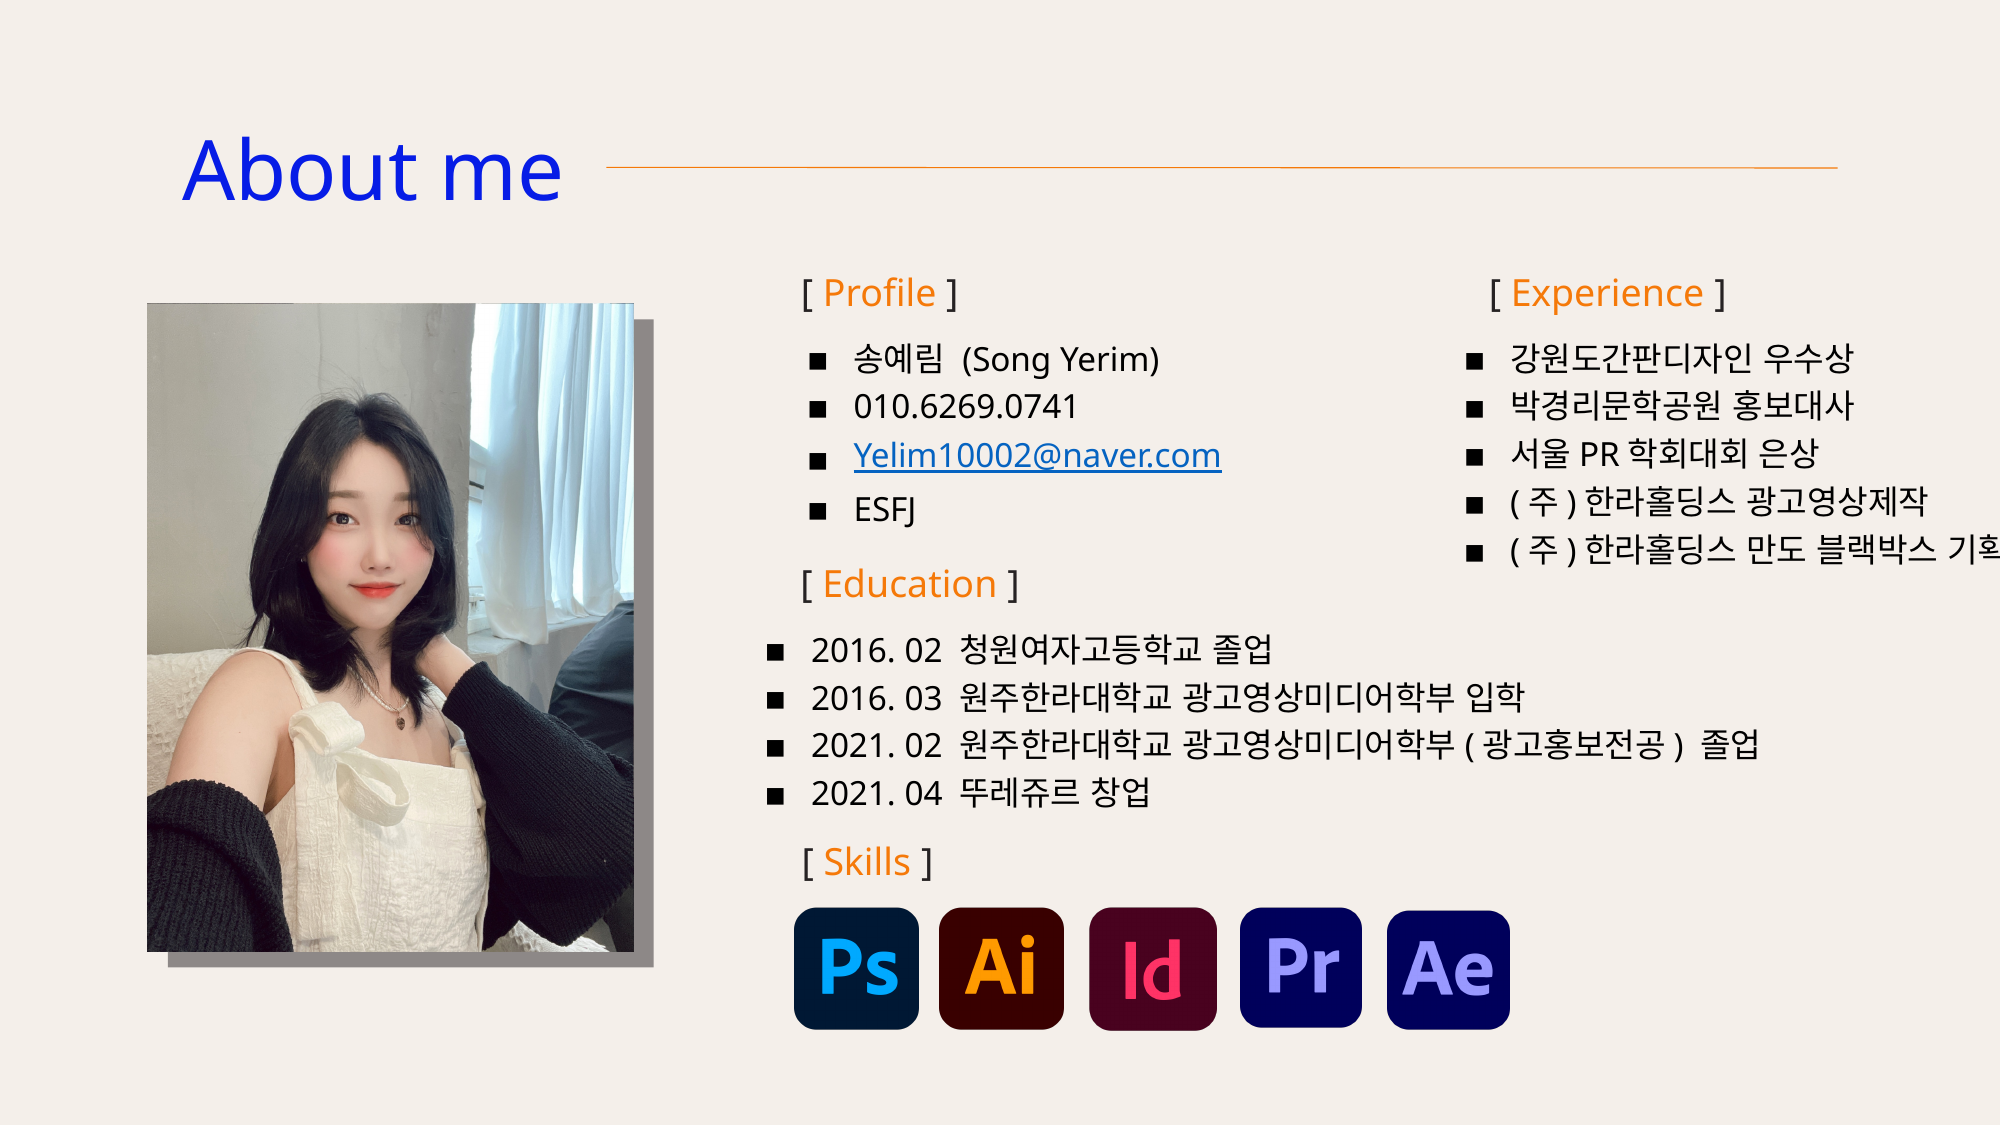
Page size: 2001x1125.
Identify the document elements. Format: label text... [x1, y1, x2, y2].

text_box [ Skills ] [786, 830, 949, 891]
picture [1387, 909, 1510, 1031]
picture [794, 906, 919, 1031]
text_box About me [167, 110, 607, 225]
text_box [1470, 261, 2000, 578]
picture [1240, 906, 1362, 1029]
text_box [167, 318, 655, 968]
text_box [782, 552, 1744, 820]
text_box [782, 261, 1247, 529]
picture [1085, 901, 1221, 1037]
picture [147, 303, 634, 952]
picture [939, 906, 1064, 1031]
